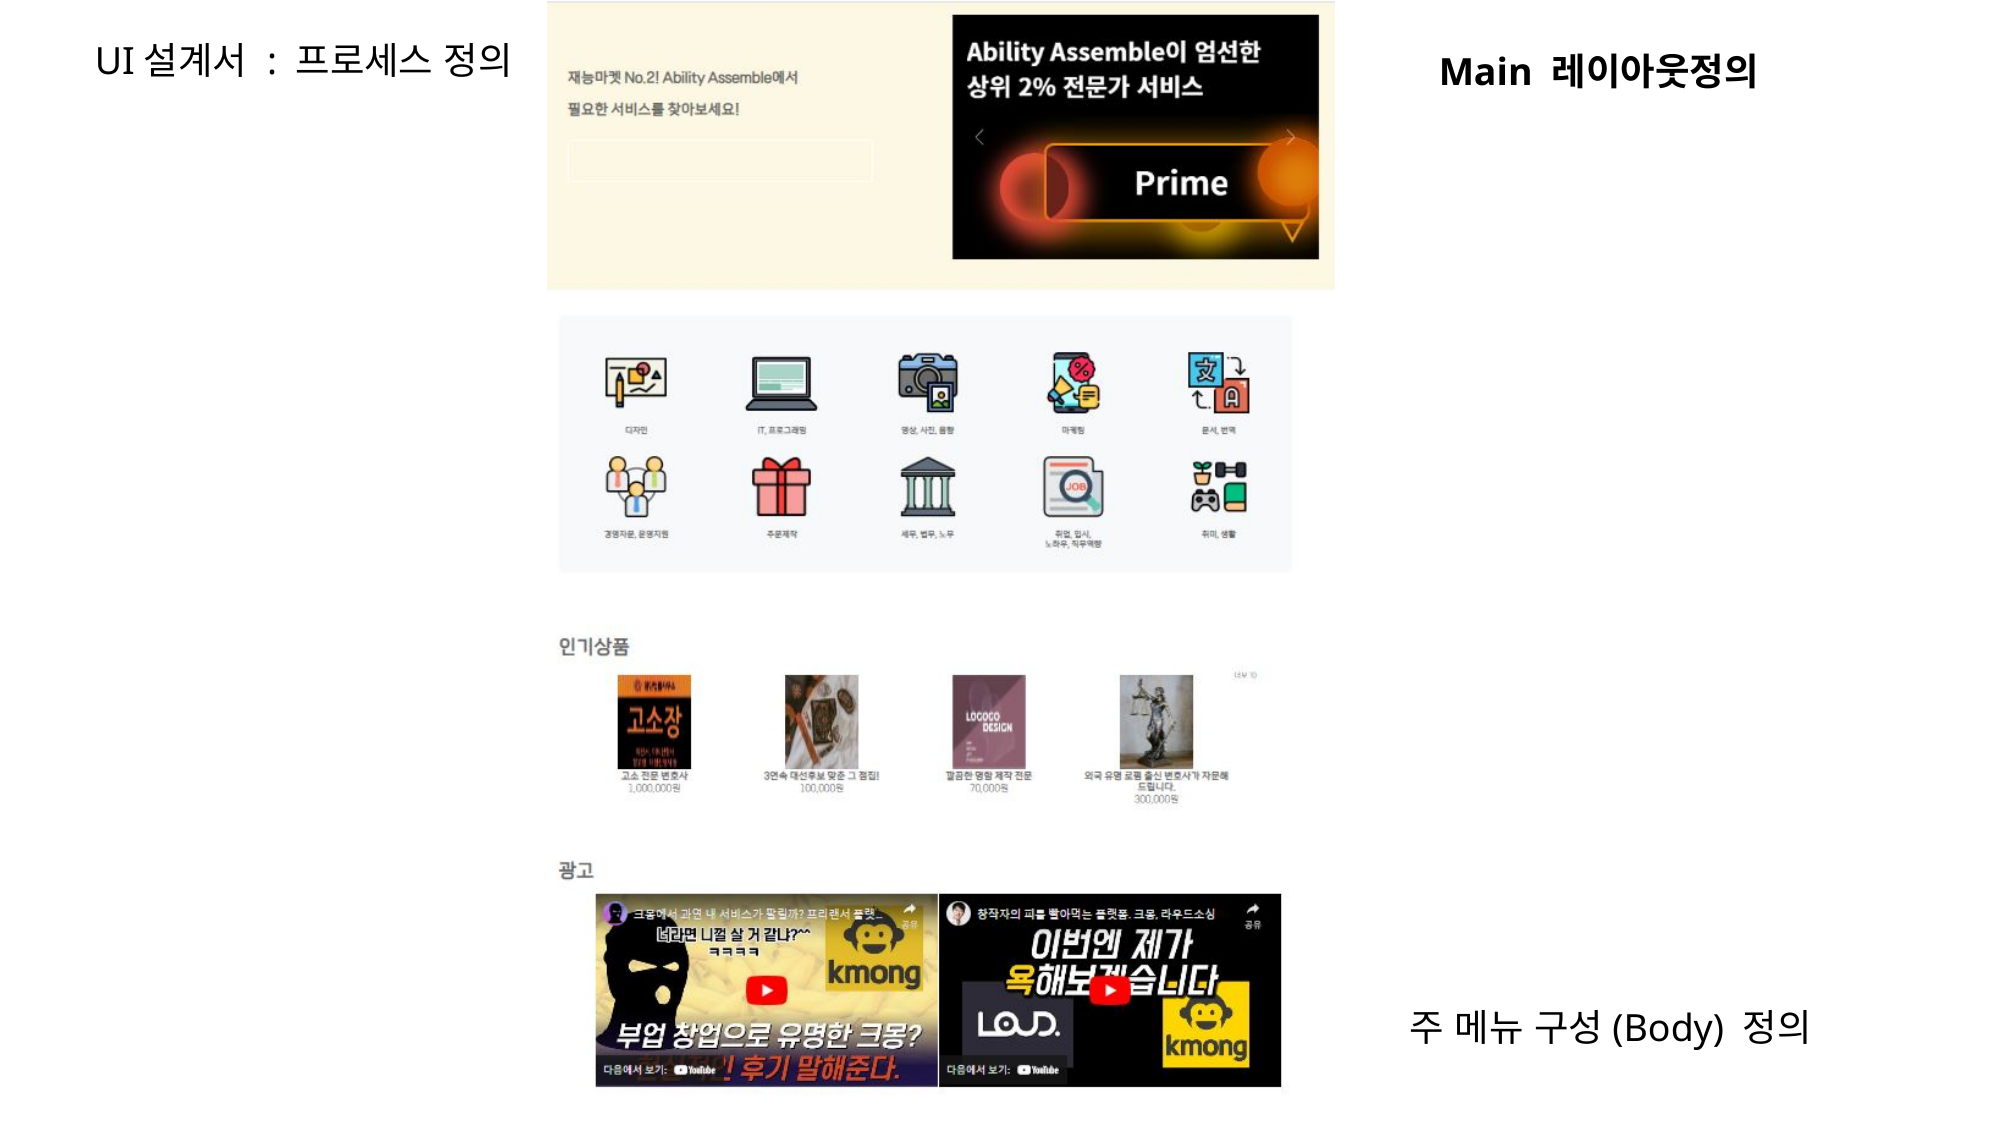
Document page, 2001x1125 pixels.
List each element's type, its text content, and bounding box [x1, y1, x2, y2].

picture [547, 0, 1335, 1125]
text_box UI설계서 : 프로세스 정의 [80, 29, 529, 90]
text_box 주 메뉴 구성(Body) 정의 [1394, 969, 1827, 1056]
text_box Main 레이아웃정의 [1423, 13, 1774, 101]
